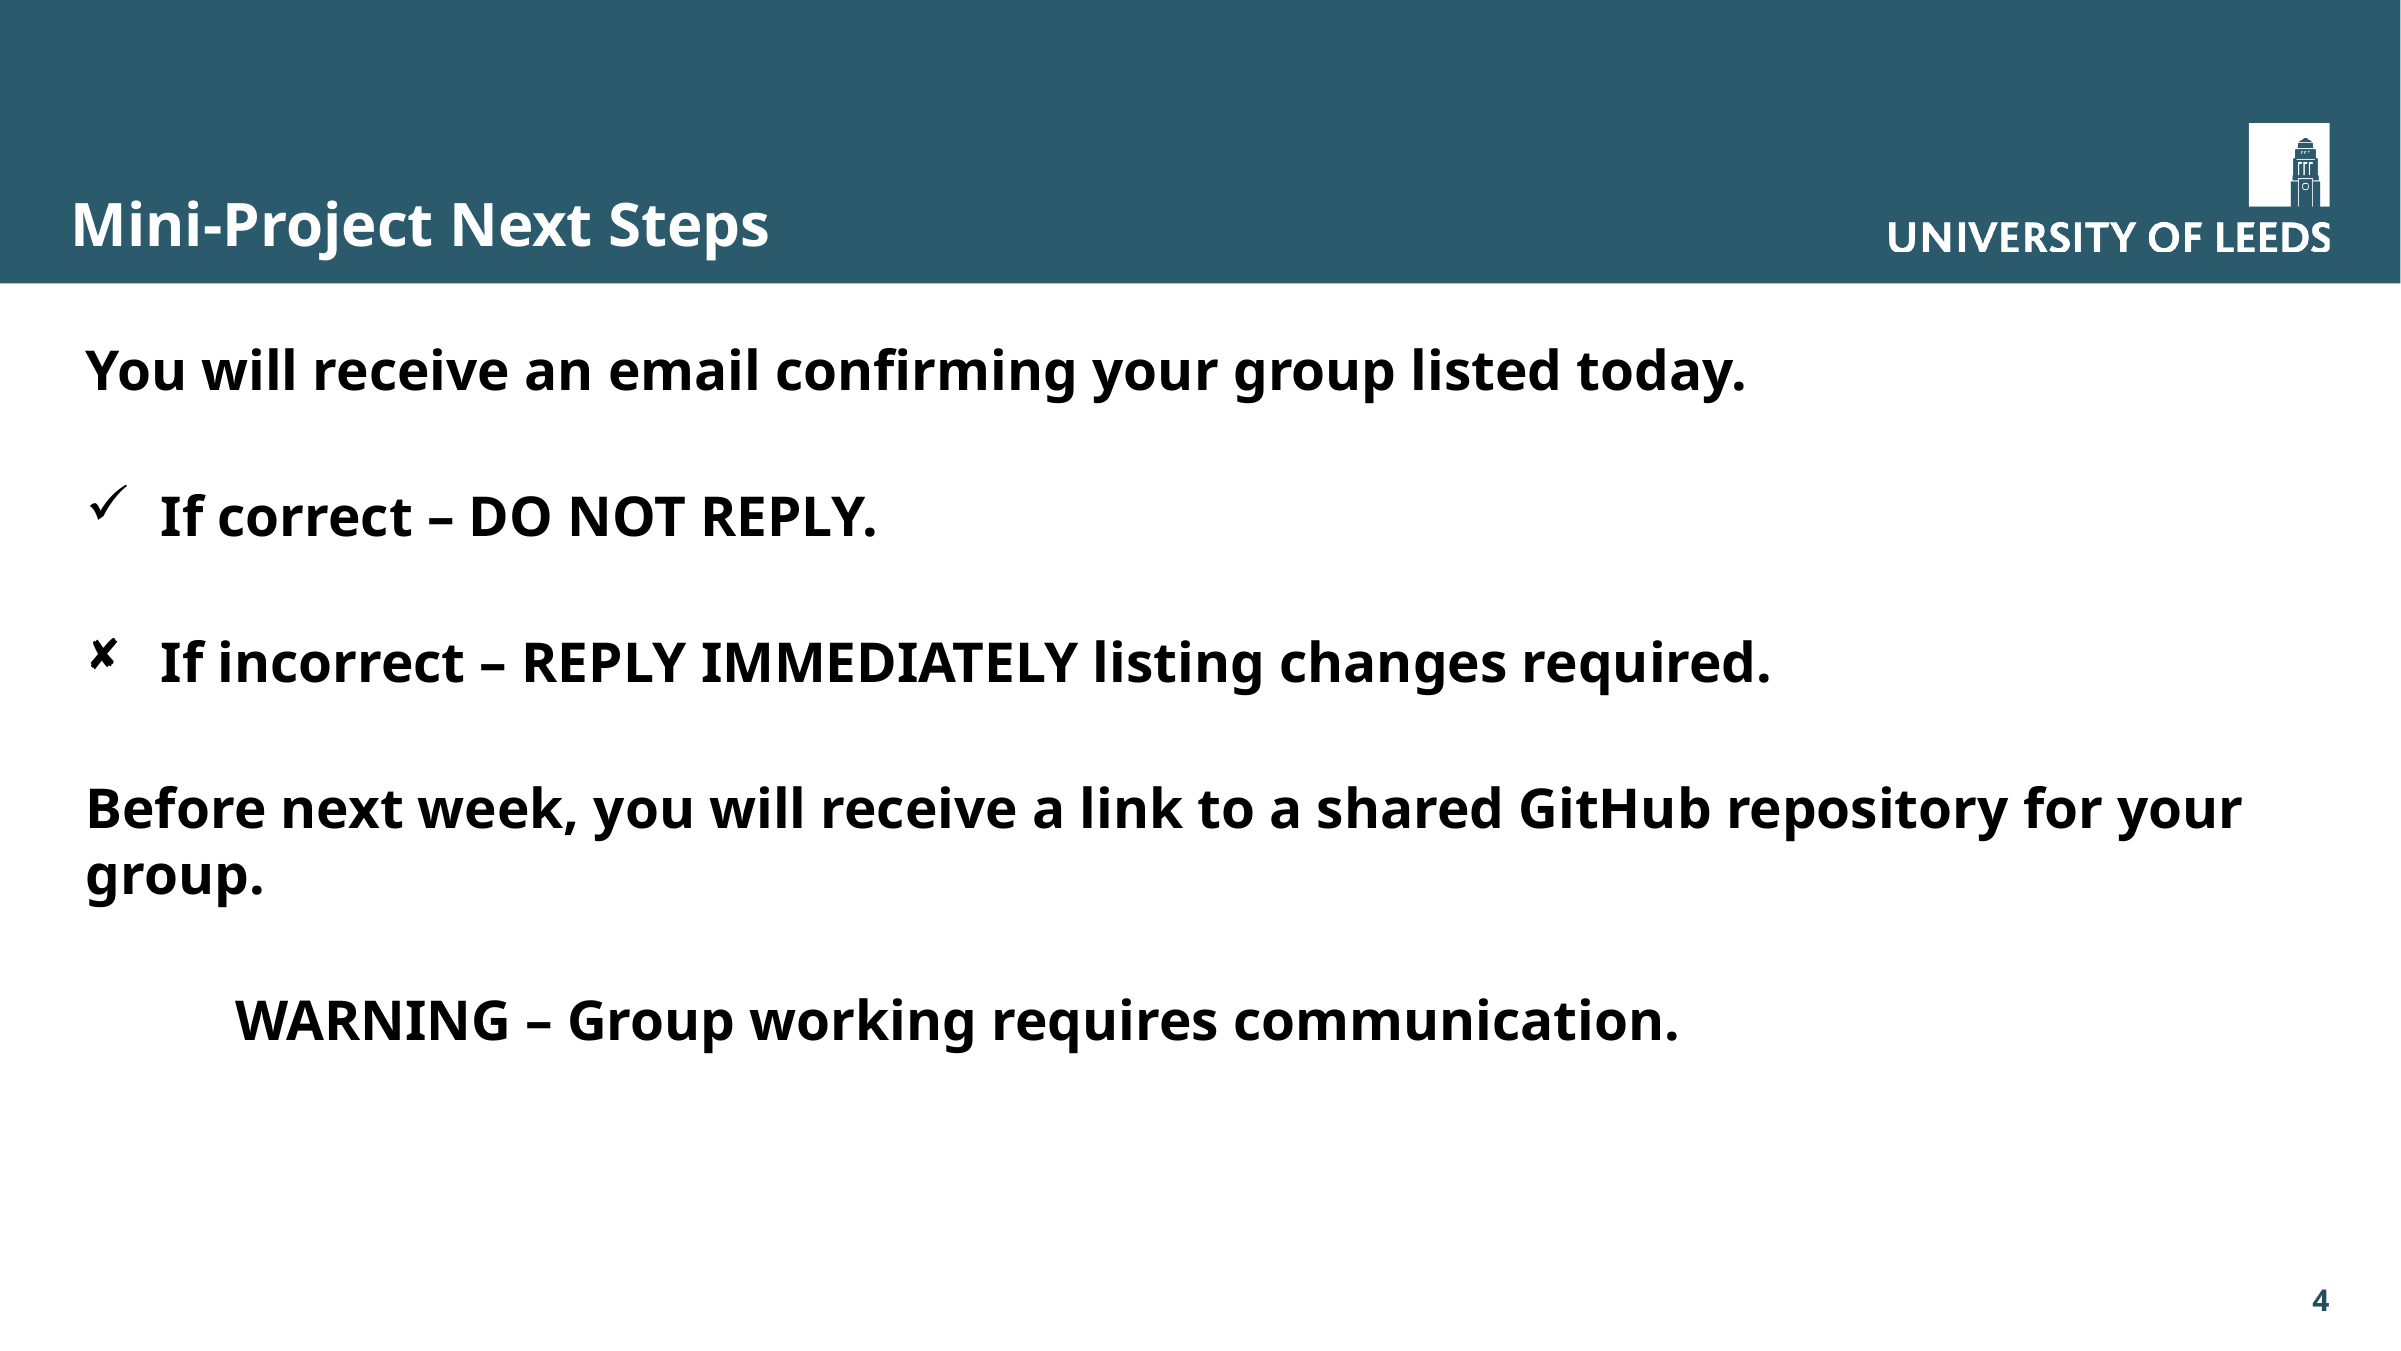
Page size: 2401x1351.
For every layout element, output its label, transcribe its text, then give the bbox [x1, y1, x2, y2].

title Mini-Project Next Steps [70, 81, 1806, 259]
list You will receive an email confirming your group listed today. If correct – DO NOT REPLY. If incorrect – REPLY IMMEDIATELY listing changes required. Before next week, you will receive a link to a shared GitHub repository for your group. WARNING – Group working requires communication. [70, 327, 2329, 1230]
